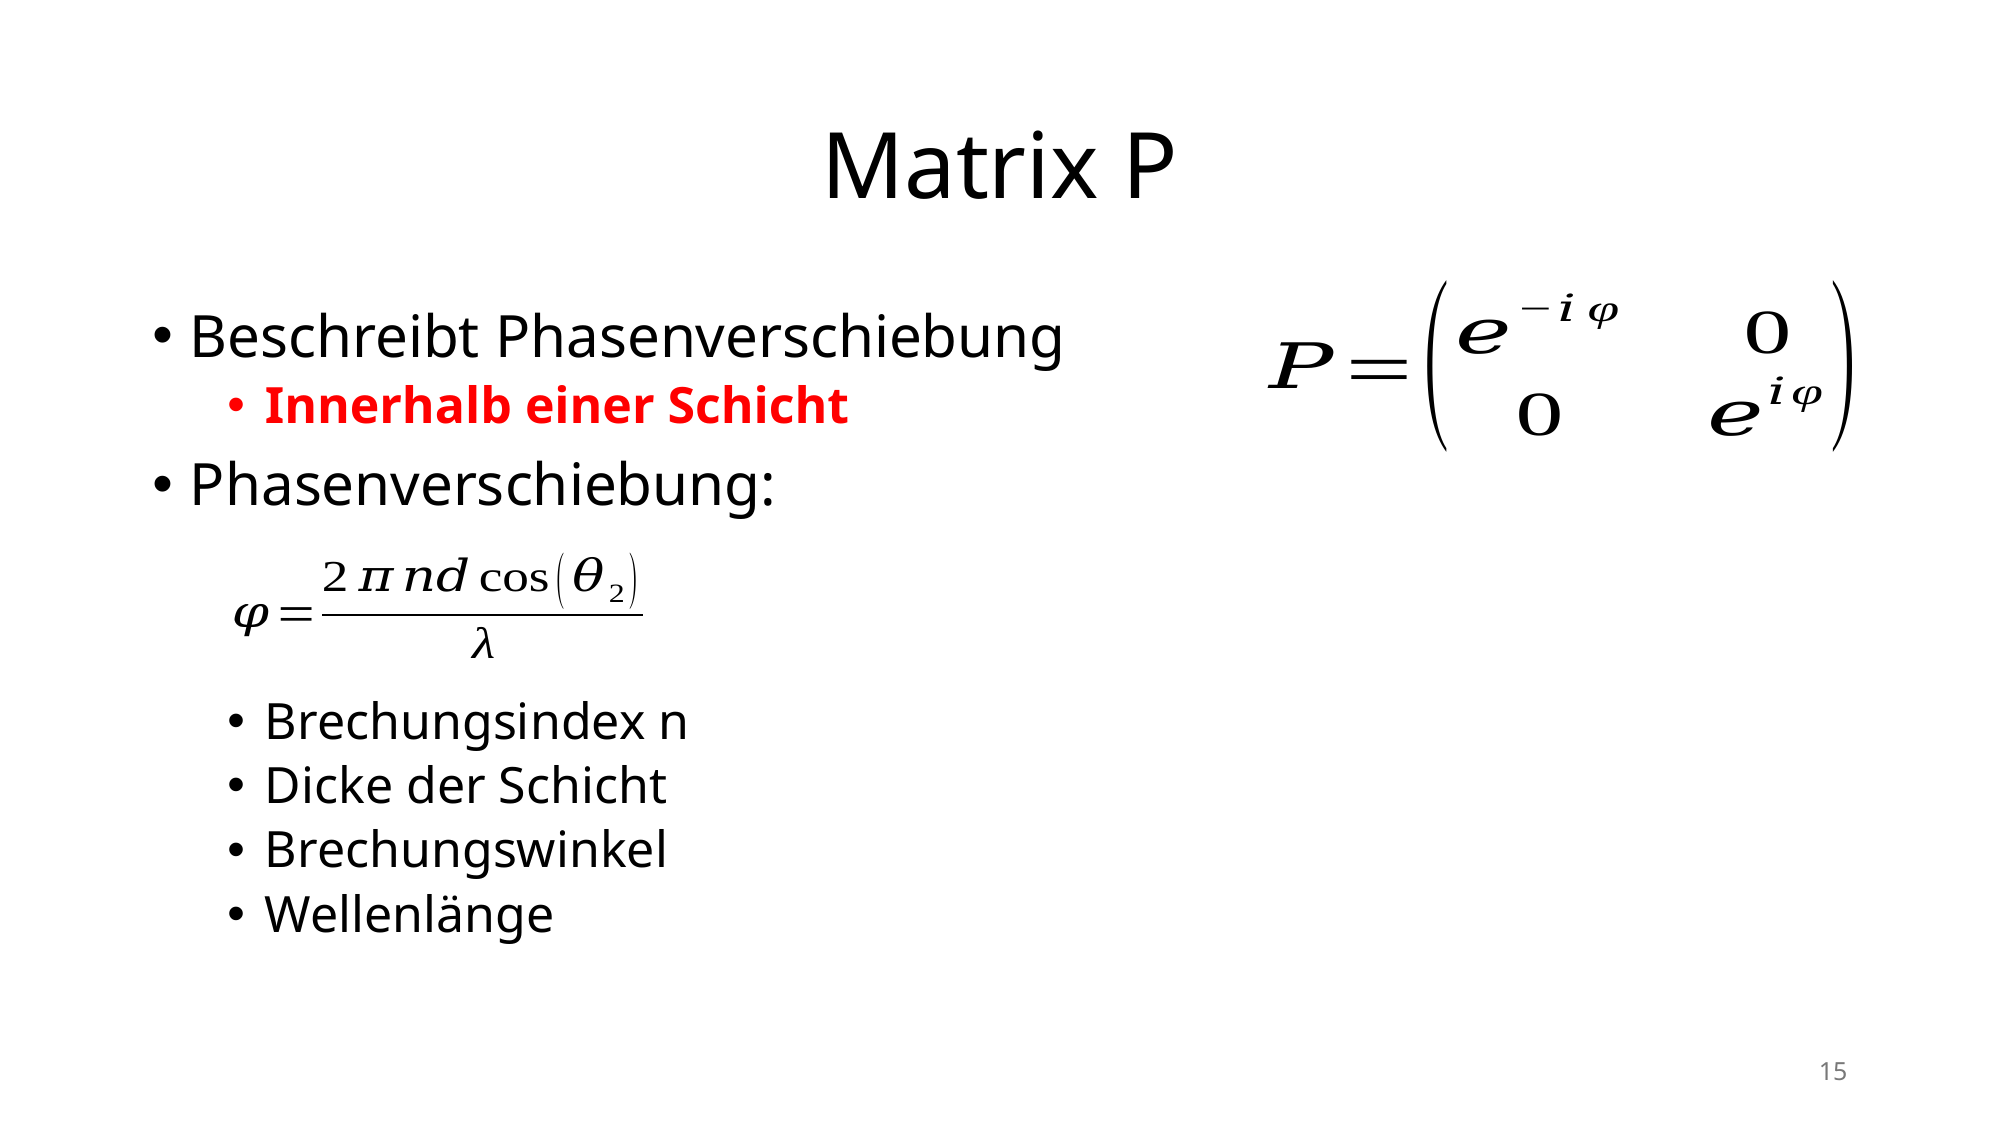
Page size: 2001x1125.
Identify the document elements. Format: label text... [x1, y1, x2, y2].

title Matrix P [137, 59, 1863, 278]
slide_number 15 [1412, 1042, 1863, 1103]
